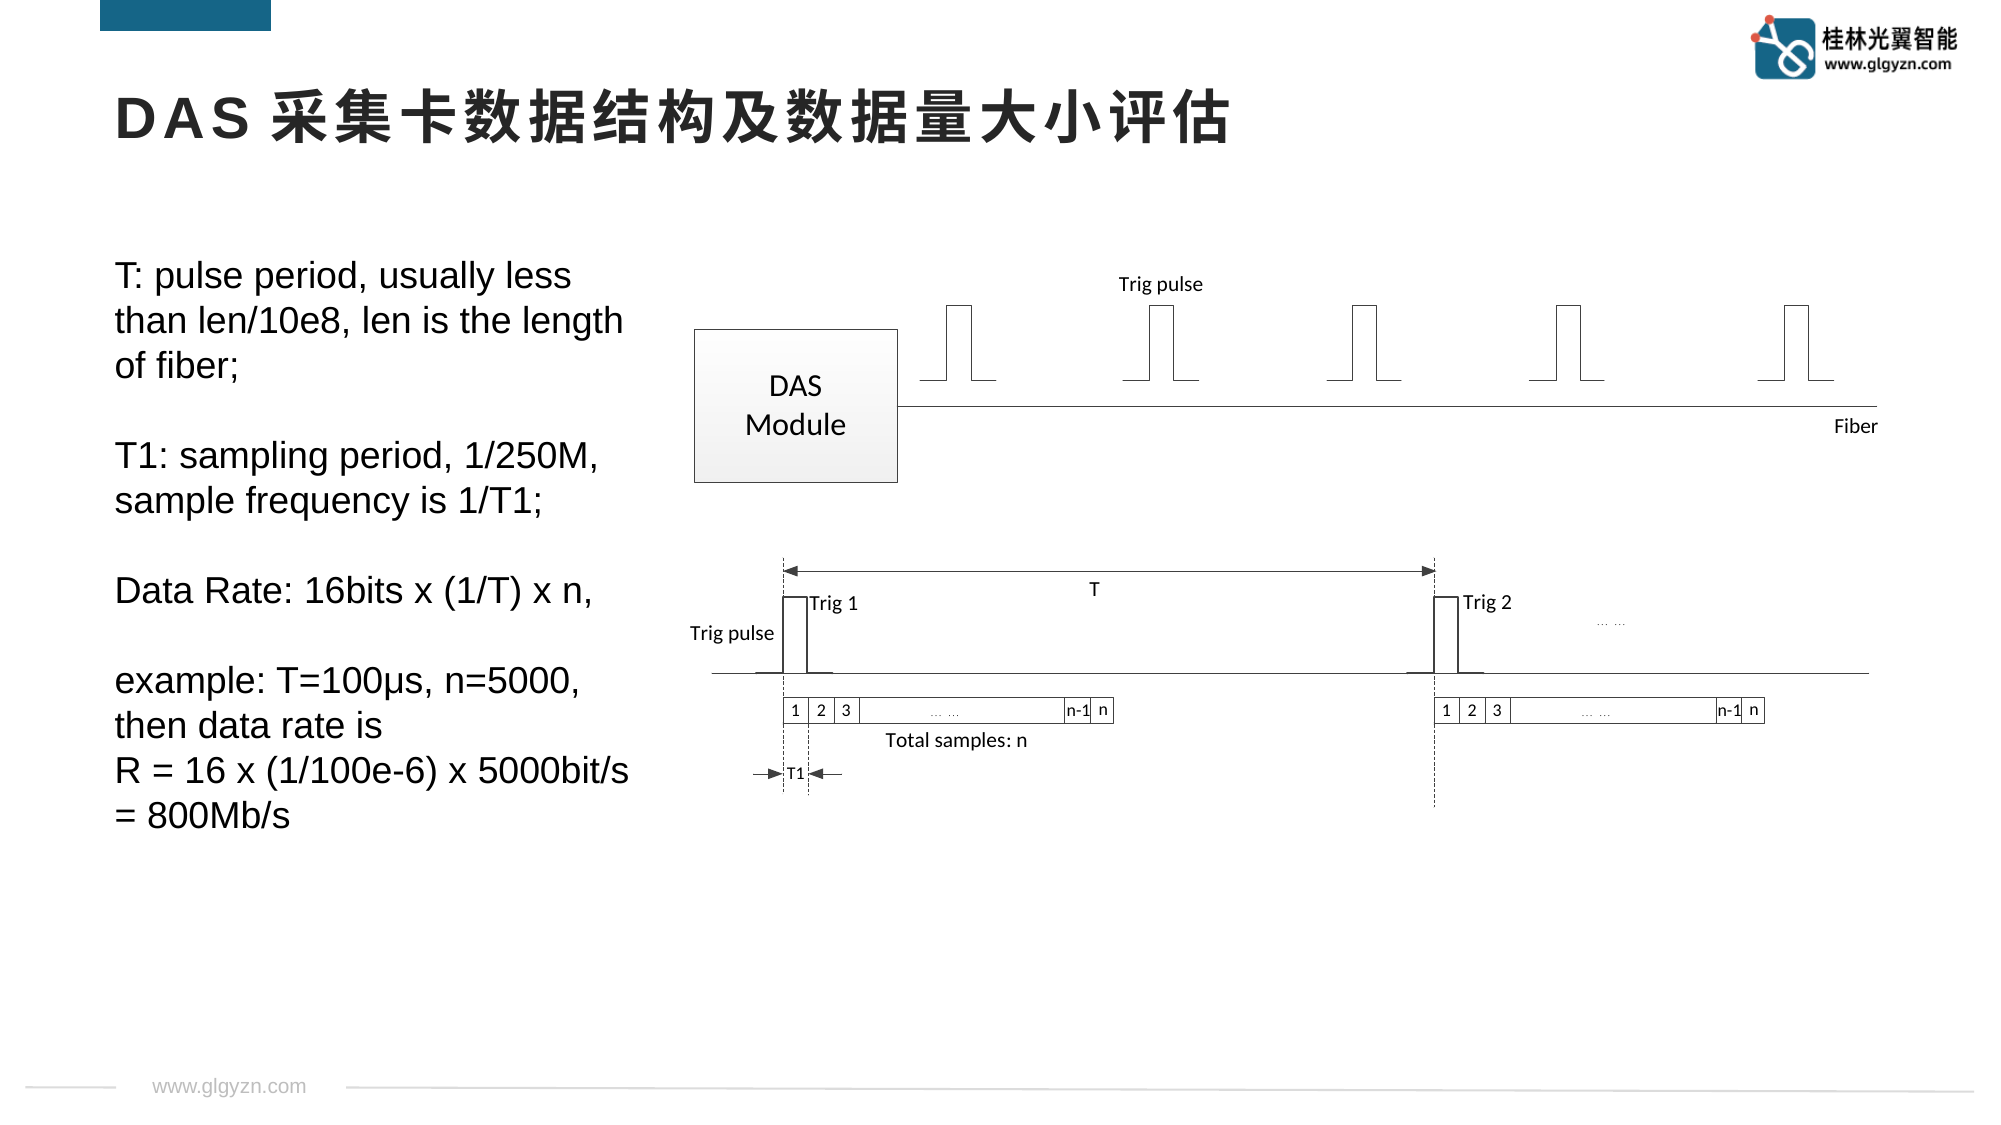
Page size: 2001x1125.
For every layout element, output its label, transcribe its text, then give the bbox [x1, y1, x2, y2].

text_box T: pulse period, usually less than len/10e8, len is the length of fiber; T1: sampling period, 1/250M, sample frequency is 1/T1; Data Rate: 16bits x (1/T) x n, example: T=100μs, n=5000, then data rate is R = 16 x (1/100e-6) x 5000bit/s = 800Mb/s [99, 243, 660, 784]
title DAS采集卡数据结构及数据量大小评估 [99, 57, 1900, 174]
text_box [673, 271, 1916, 810]
picture [1750, 14, 1959, 80]
